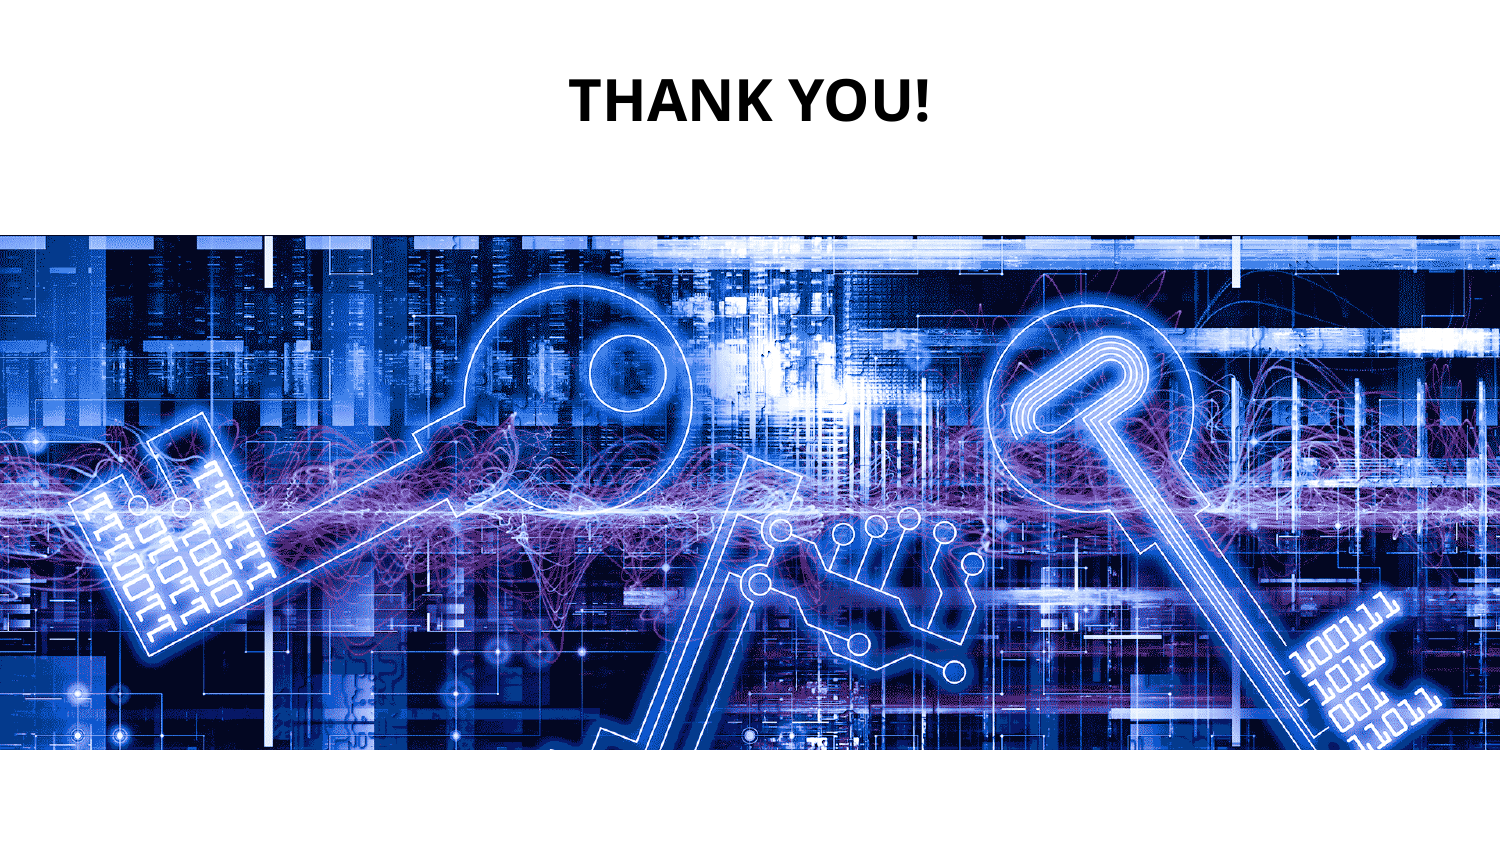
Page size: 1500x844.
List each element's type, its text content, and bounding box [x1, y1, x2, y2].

picture [0, 235, 1500, 750]
title THANK YOU! [75, 48, 1425, 142]
